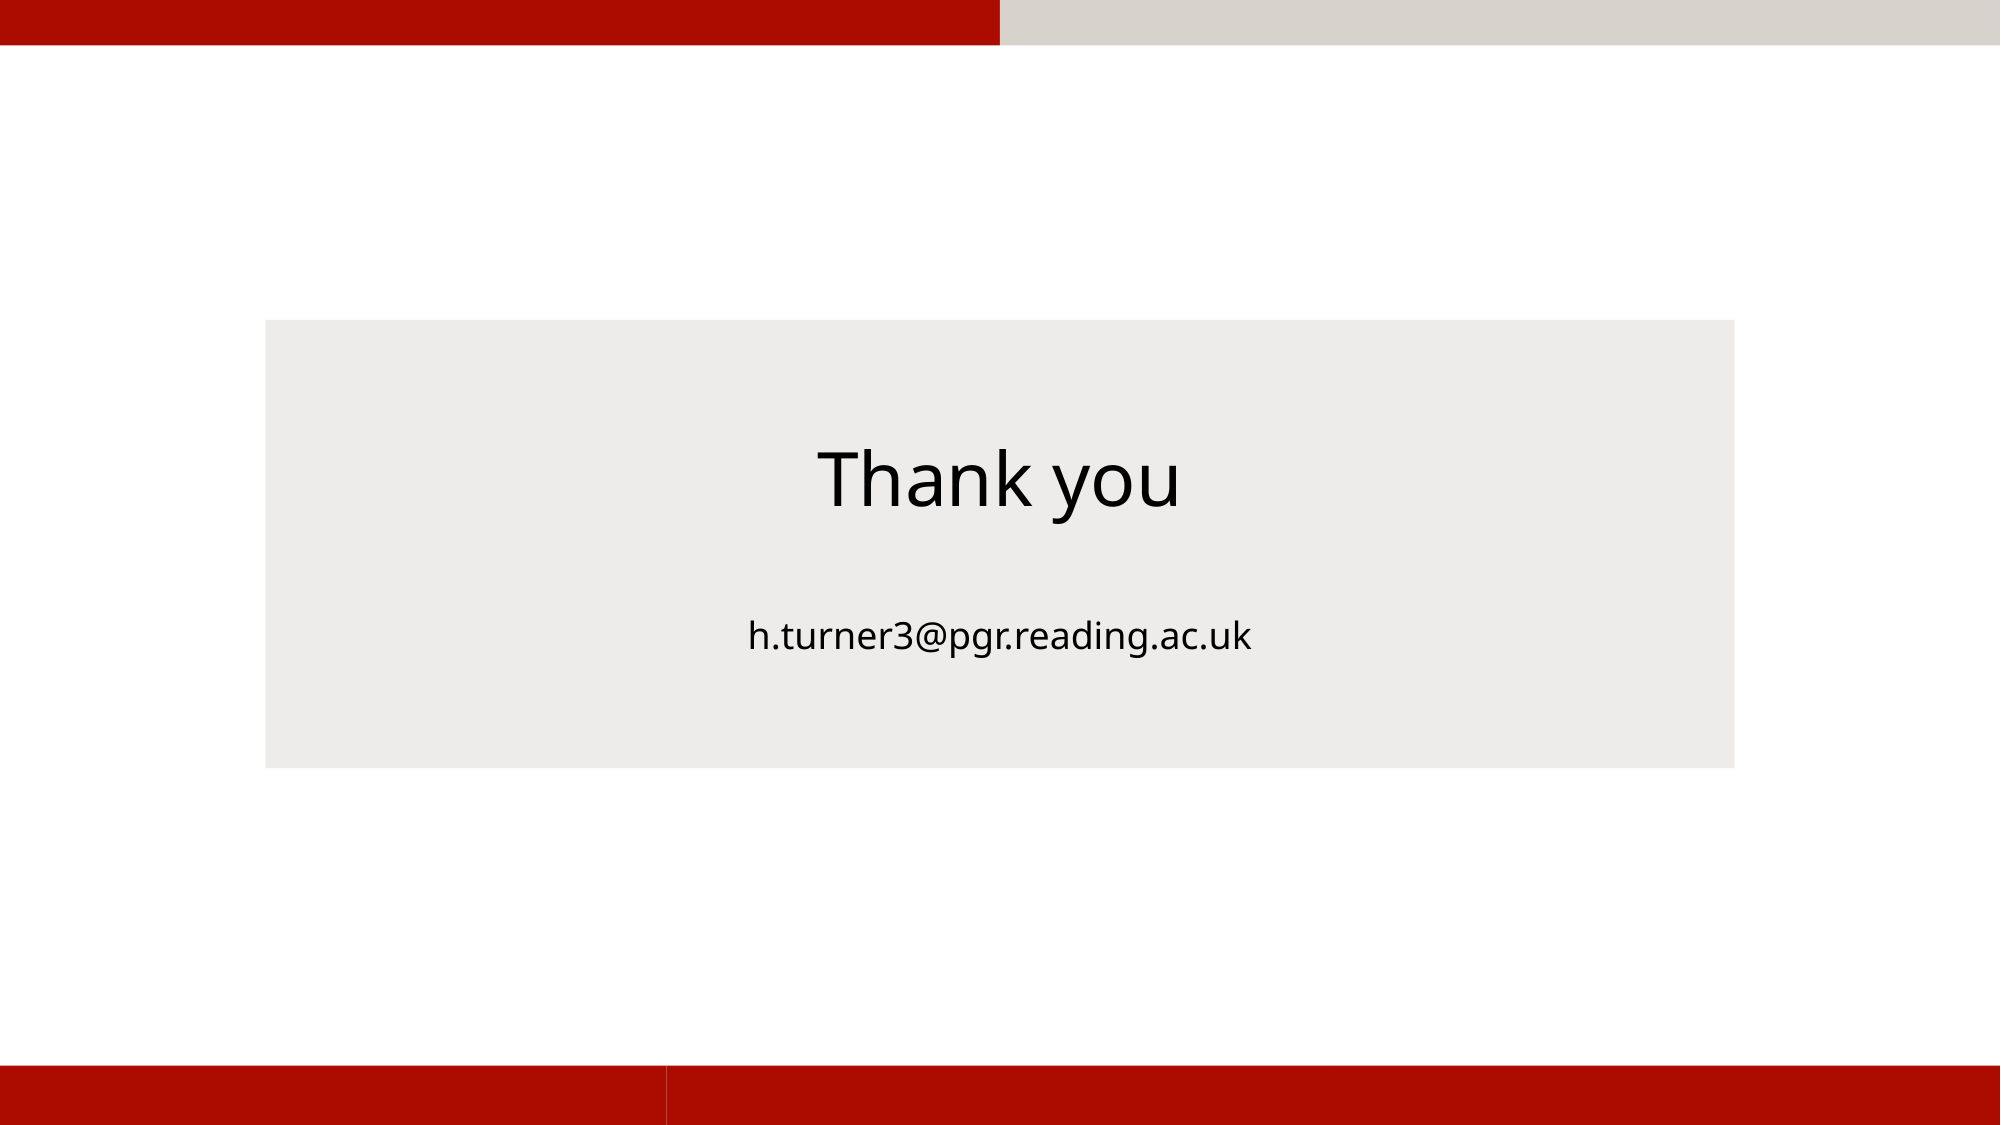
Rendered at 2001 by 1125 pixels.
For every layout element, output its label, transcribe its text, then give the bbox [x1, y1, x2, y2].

text_box [999, 0, 2000, 46]
text_box [666, 1064, 1332, 1125]
text_box Thank you h.turner3@pgr.reading.ac.uk [265, 319, 1735, 769]
text_box [1332, 1064, 2000, 1125]
text_box [0, 1064, 666, 1125]
text_box [0, 0, 999, 46]
